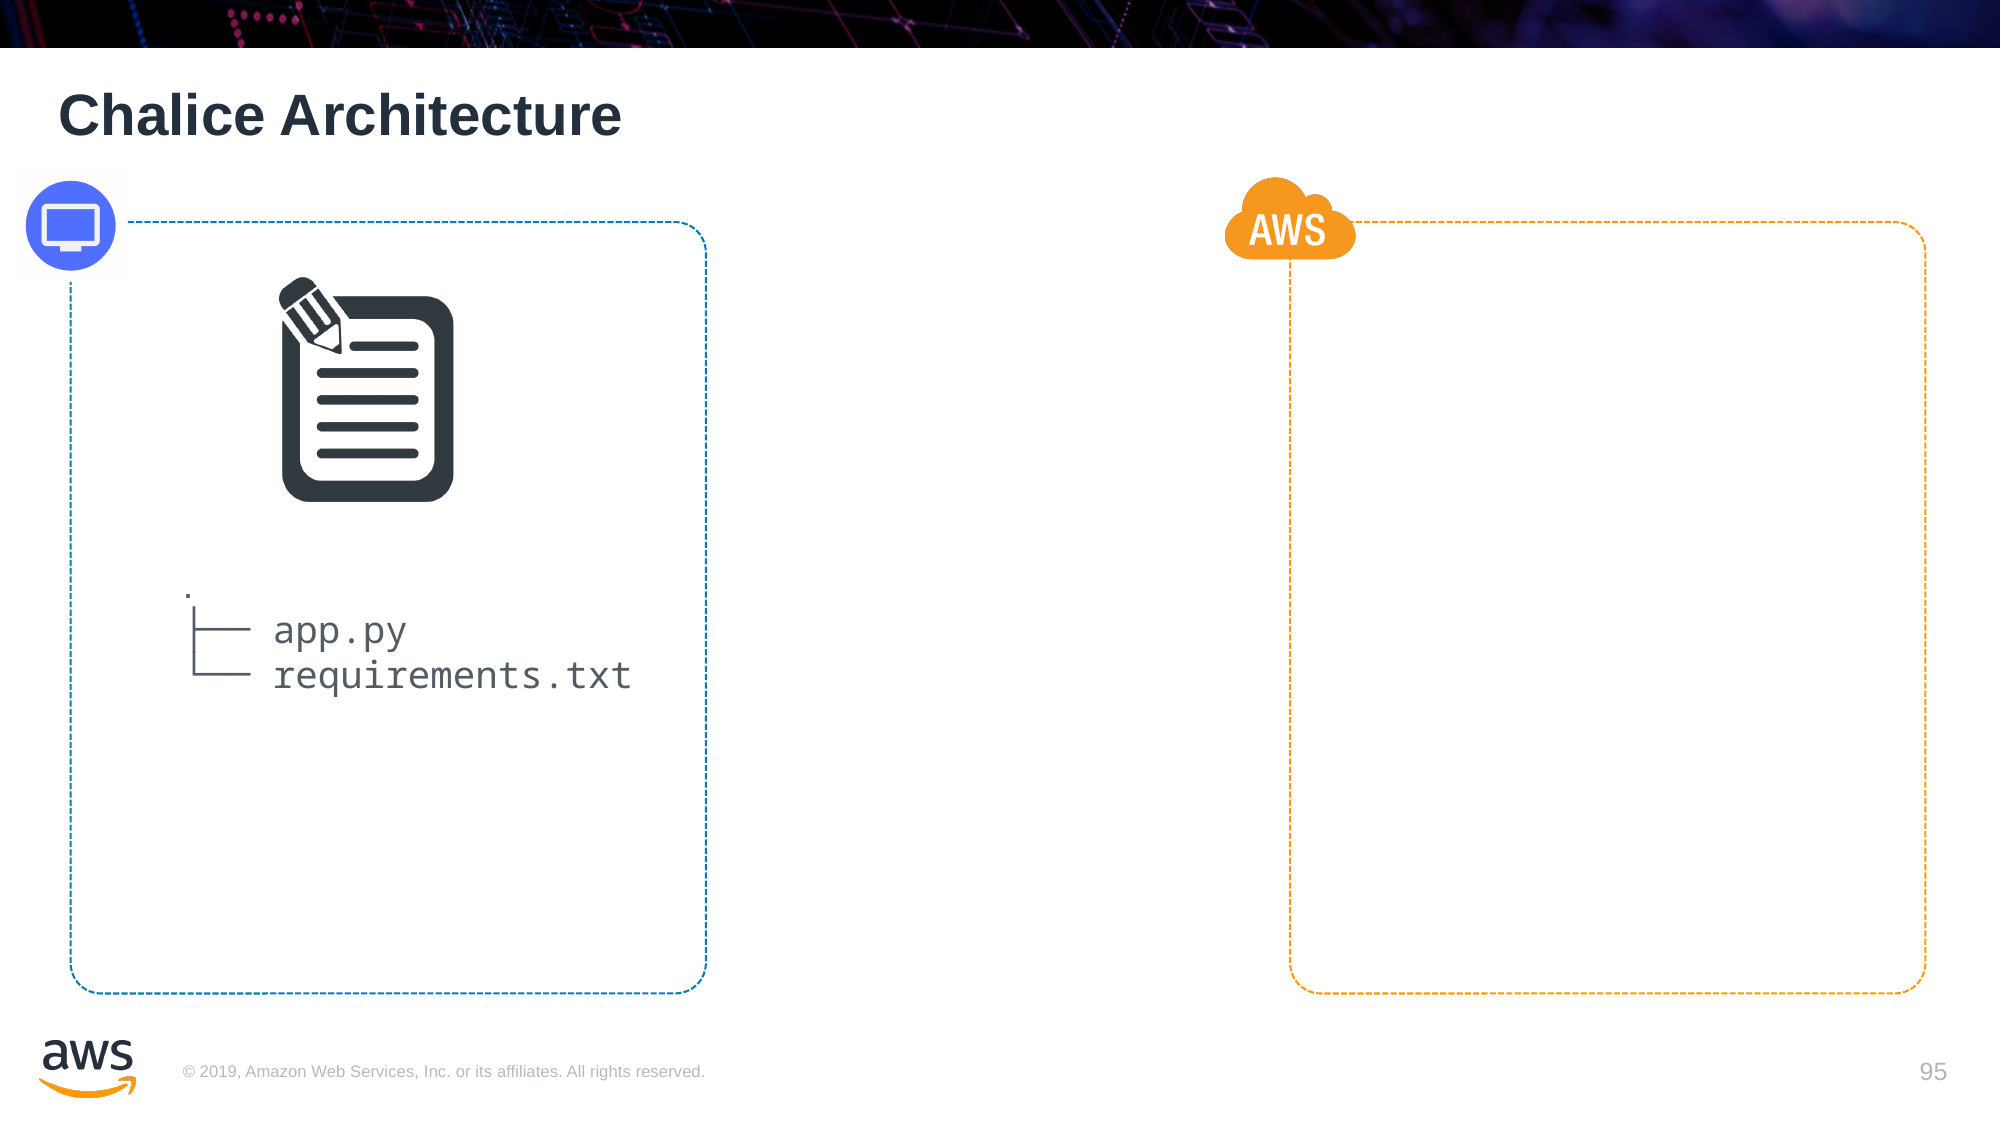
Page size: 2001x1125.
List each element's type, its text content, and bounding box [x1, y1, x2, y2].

title Chalice Architecture [43, 67, 1963, 166]
text_box . ├── app.py └── requirements.txt [168, 554, 1169, 704]
picture [0, 0, 2000, 48]
text_box [69, 221, 707, 995]
text_box [1289, 221, 1927, 995]
picture [1211, 172, 1369, 278]
picture [254, 277, 478, 502]
picture [39, 1040, 136, 1098]
slide_number 95 [1512, 1040, 1963, 1101]
picture [14, 169, 127, 282]
